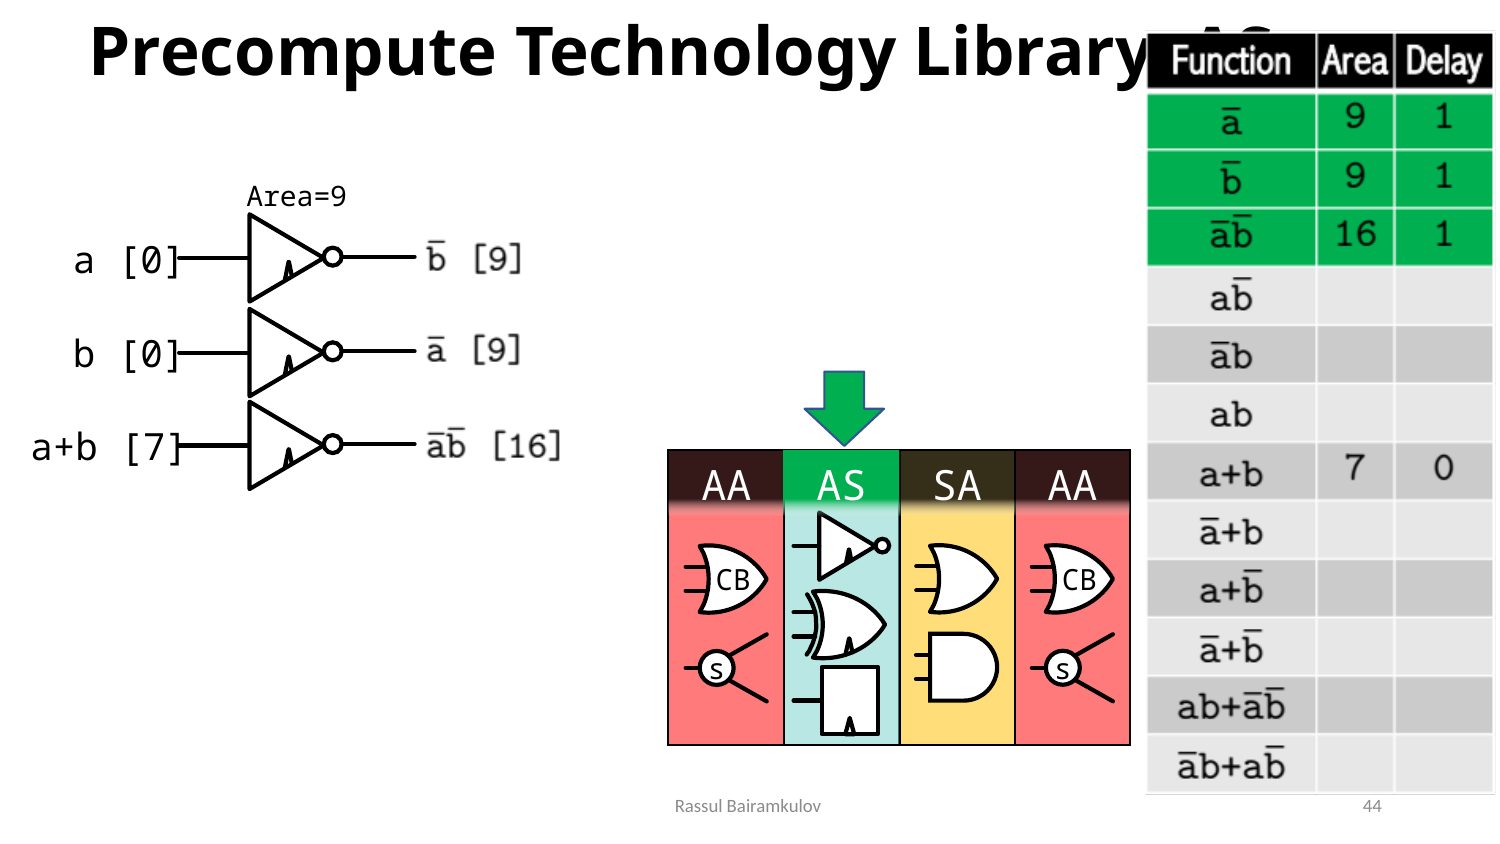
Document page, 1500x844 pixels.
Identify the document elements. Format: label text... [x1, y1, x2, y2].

text_box [322, 341, 342, 362]
text_box b [0] [72, 330, 179, 376]
text_box [322, 246, 343, 267]
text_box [1014, 449, 1130, 746]
text_box a+b [7] [30, 422, 188, 468]
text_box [668, 449, 784, 746]
text_box [248, 213, 323, 303]
picture [414, 225, 551, 309]
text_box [284, 449, 292, 468]
text_box [803, 370, 886, 447]
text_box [179, 257, 249, 446]
text_box a [0] [72, 235, 186, 281]
slide_number 44 [1059, 782, 1397, 827]
picture [416, 316, 551, 400]
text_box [900, 449, 1014, 746]
picture [416, 412, 590, 496]
footer Rassul Bairamkulov [496, 782, 1004, 827]
text_box Area=9 [246, 178, 347, 213]
picture [1145, 23, 1496, 812]
text_box [322, 434, 343, 455]
text_box [249, 308, 323, 398]
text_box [284, 356, 292, 375]
text_box [248, 400, 323, 490]
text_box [784, 449, 900, 746]
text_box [342, 256, 415, 445]
title Precompute Technology Library: AS [73, 9, 1352, 99]
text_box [284, 262, 292, 281]
